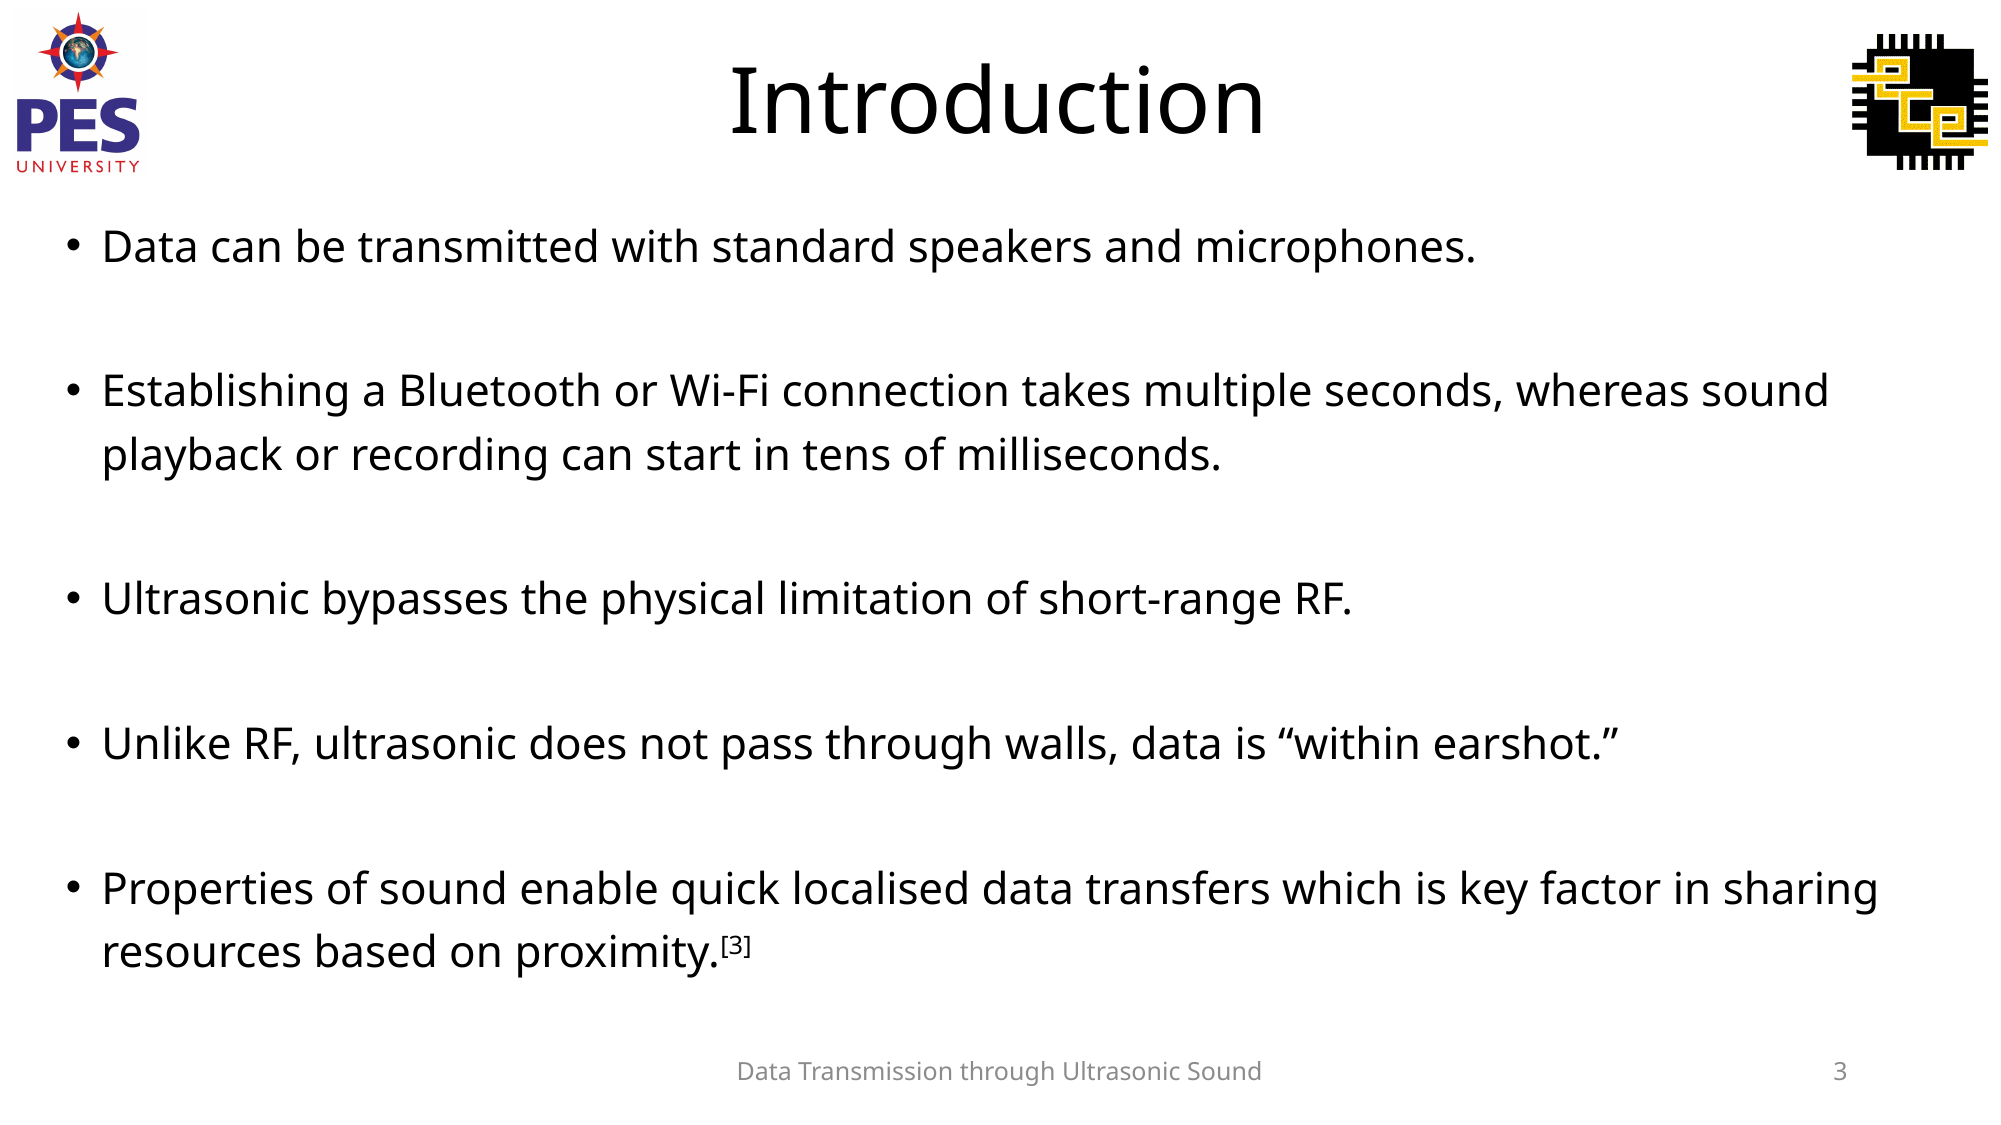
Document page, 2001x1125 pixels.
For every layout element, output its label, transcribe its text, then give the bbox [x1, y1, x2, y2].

footer Data Transmission through Ultrasonic Sound [662, 1042, 1338, 1103]
list Data can be transmitted with standard speakers and microphones. Establishing a Bluetooth or Wi-Fi connection takes multiple seconds, whereas sound playback or recording can start in tens of milliseconds. Ultrasonic bypasses the physical limitation of short-range RF. Unlike RF, ultrasonic does not pass through walls, data is “within earshot.” Properties of sound enable quick localised data transfers which is key factor in sharing resources based on proximity.[3] [50, 200, 1974, 988]
slide_number 3 [1412, 1042, 1863, 1103]
title Introduction [147, 33, 1853, 174]
picture [1852, 34, 1988, 170]
picture [10, 7, 147, 177]
